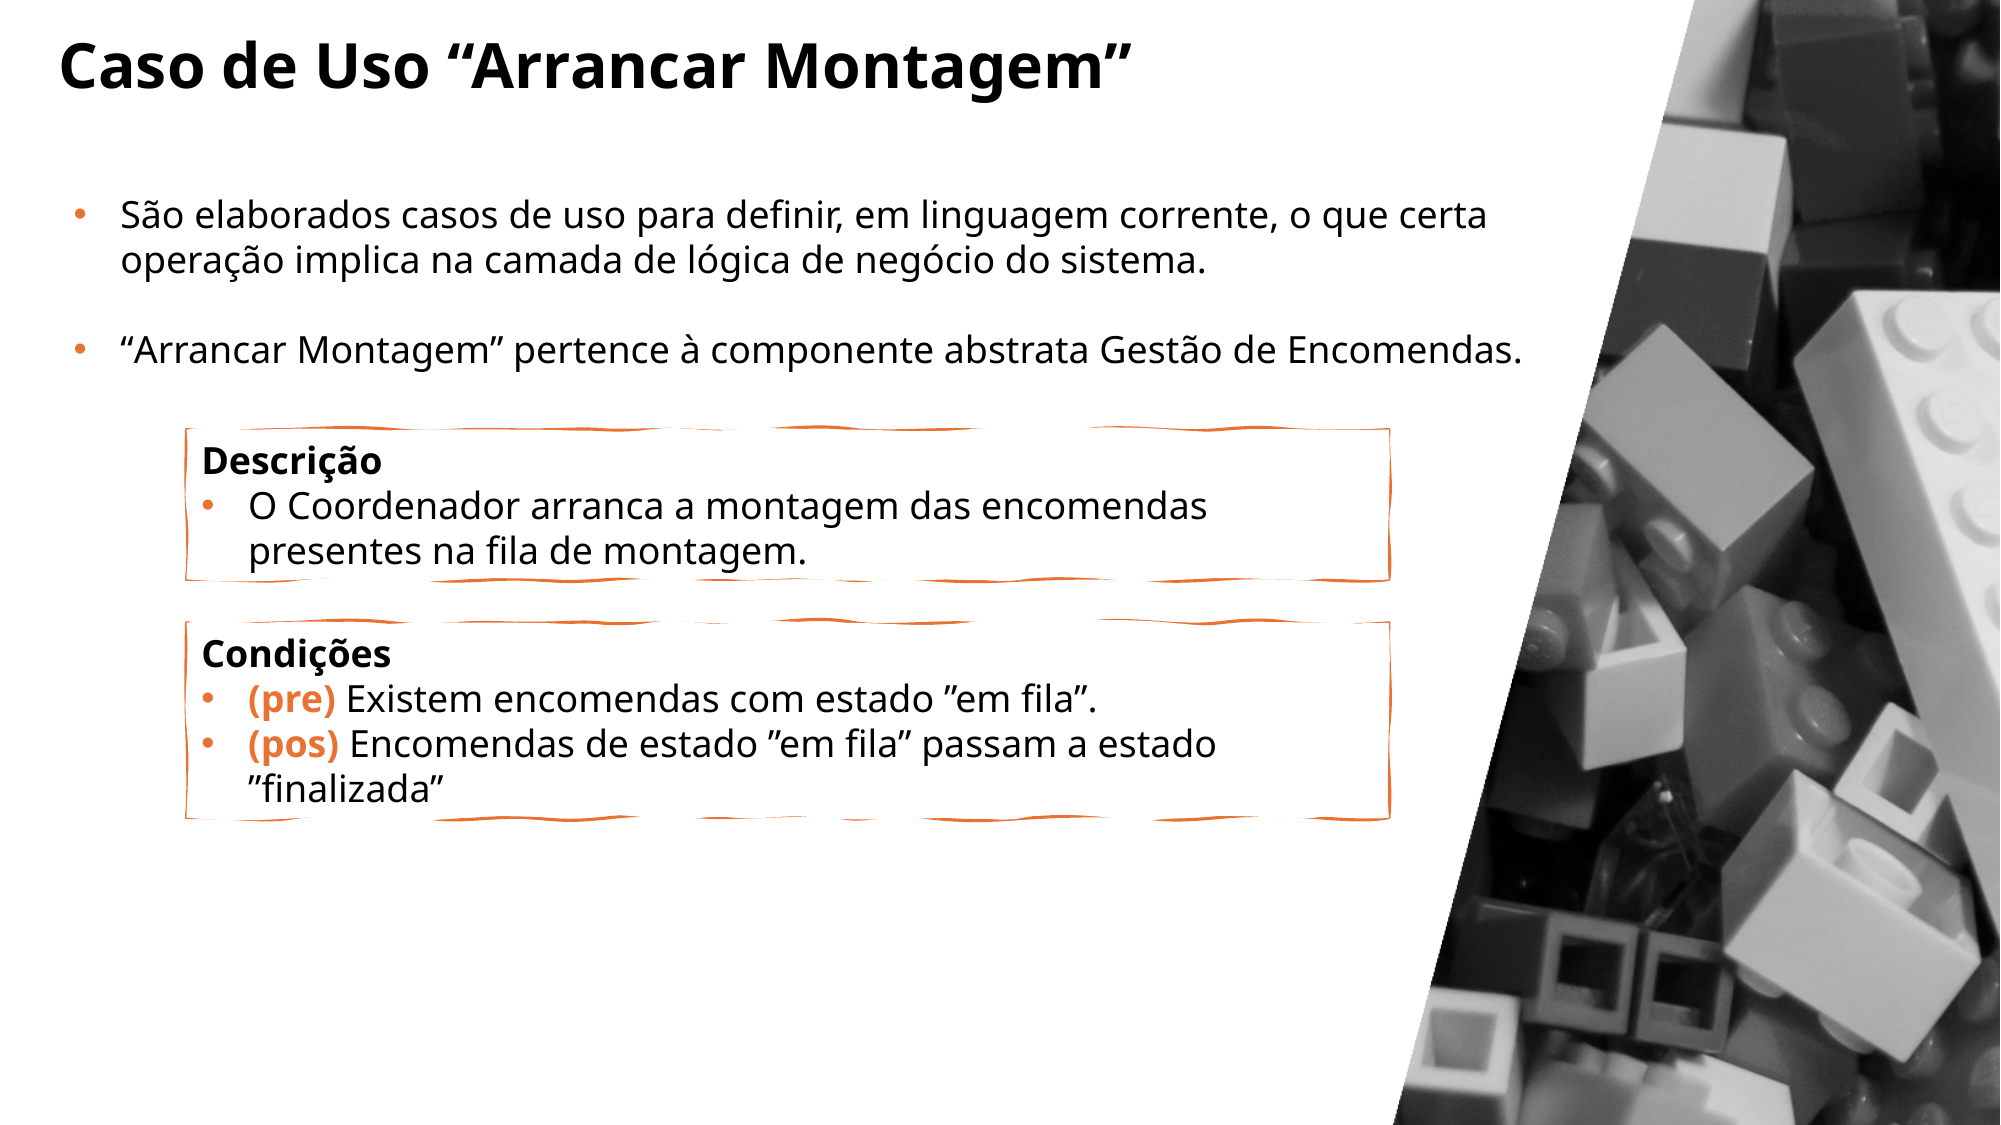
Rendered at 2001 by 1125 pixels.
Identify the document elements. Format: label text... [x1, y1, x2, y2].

text_box Caso de Uso “Arrancar Montagem” [44, 19, 1544, 109]
text_box Descrição O Coordenador arranca a montagem das encomendas presentes na fila de montagem. [185, 426, 1391, 582]
text_box São elaborados casos de uso para definir, em linguagem corrente, o que certa operação implica na camada de lógica de negócio do sistema. “Arrancar Montagem” pertence à componente abstrata Gestão de Encomendas. [58, 183, 1544, 379]
text_box Condições (pre) Existem encomendas com estado ”em fila”. (pos) Encomendas de estado ”em fila” passam a estado ”finalizada” [185, 619, 1391, 821]
picture [1395, 0, 2000, 1125]
